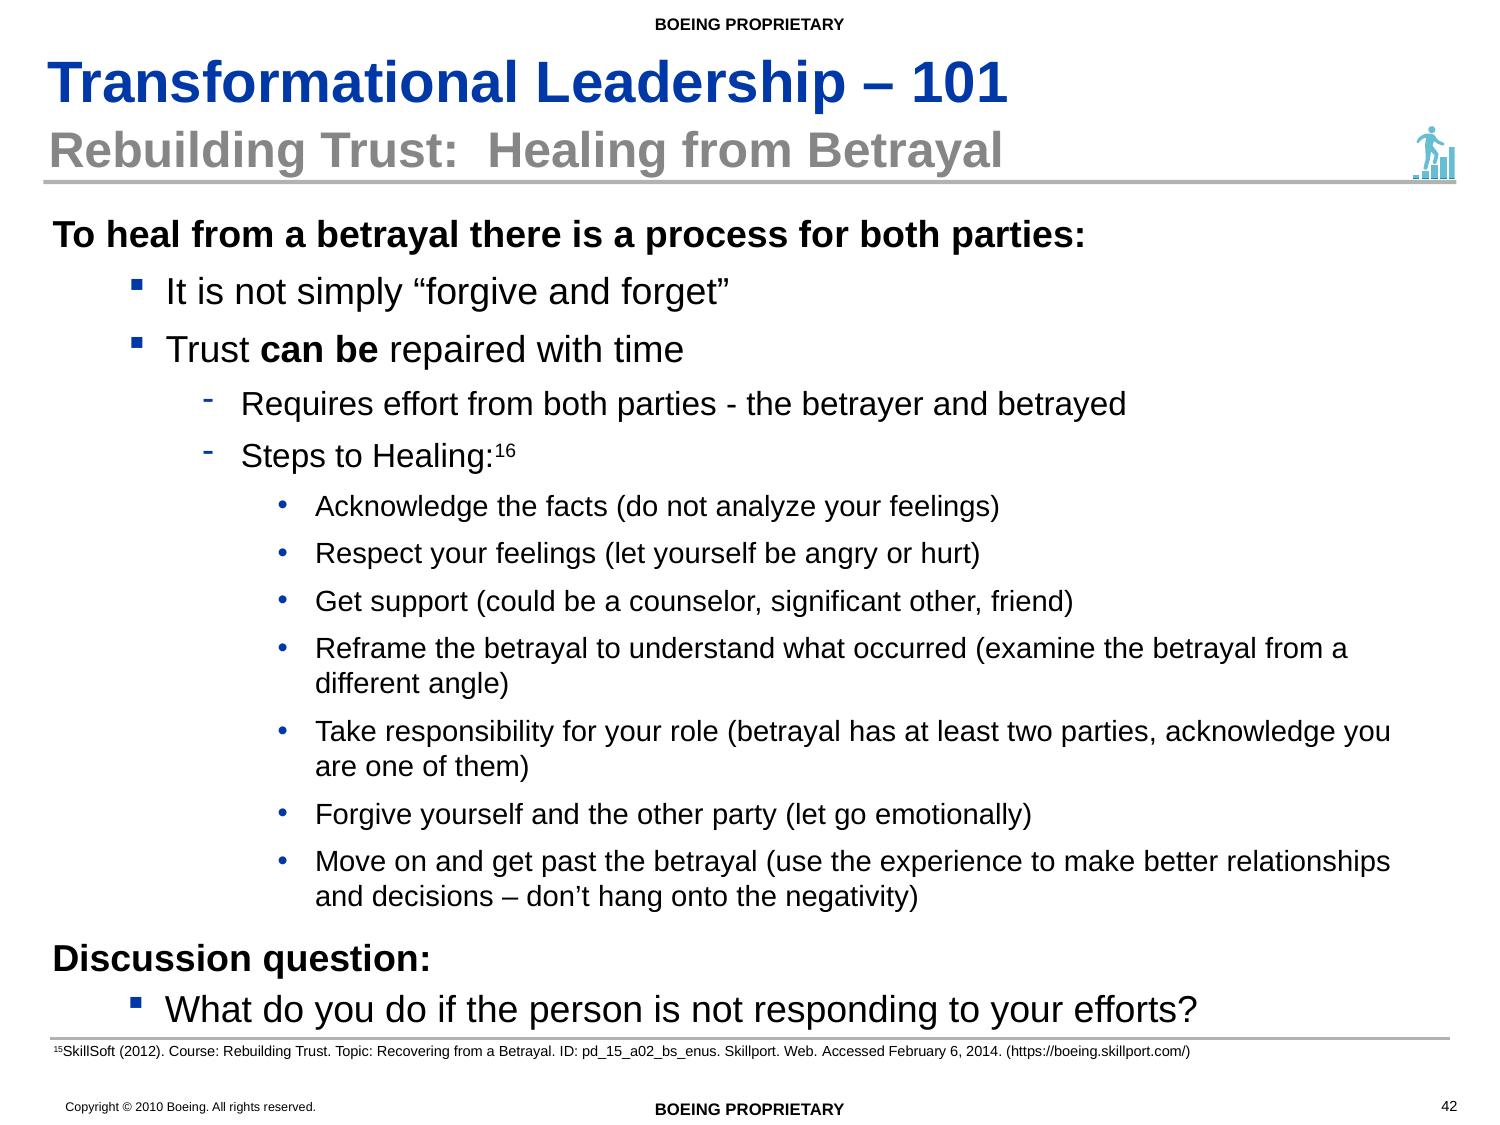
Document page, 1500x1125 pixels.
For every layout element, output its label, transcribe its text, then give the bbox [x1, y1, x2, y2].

title Rebuilding Trust: Healing from Betrayal [0, 106, 1500, 181]
text_box 15SkillSoft (2012). Course: Rebuilding Trust. Topic: Recovering from a Betrayal. ID: pd_15_a02_bs_enus. Skillport. Web. Accessed February 6, 2014. (https://boeing.skillport.com/) [38, 1038, 1450, 1068]
list To heal from a betrayal there is a process for both parties: It is not simply “forgive and forget” Trust can be repaired with time Requires effort from both parties - the betrayer and betrayed Steps to Healing:16 Acknowledge the facts (do not analyze your feelings) Respect your feelings (let yourself be angry or hurt) Get support (could be a counselor, significant other, friend) Reframe the betrayal to understand what occurred (examine the betrayal from a different angle) Take responsibility for your role (betrayal has at least two parties, acknowledge you are one of them) Forgive yourself and the other party (let go emotionally) Move on and get past the betrayal (use the experience to make better relationships and decisions – don’t hang onto the negativity) [37, 201, 1451, 926]
slide_number 42 [1048, 1087, 1459, 1124]
text_box Discussion question: What do you do if the person is not responding to your efforts? [37, 926, 1463, 1038]
